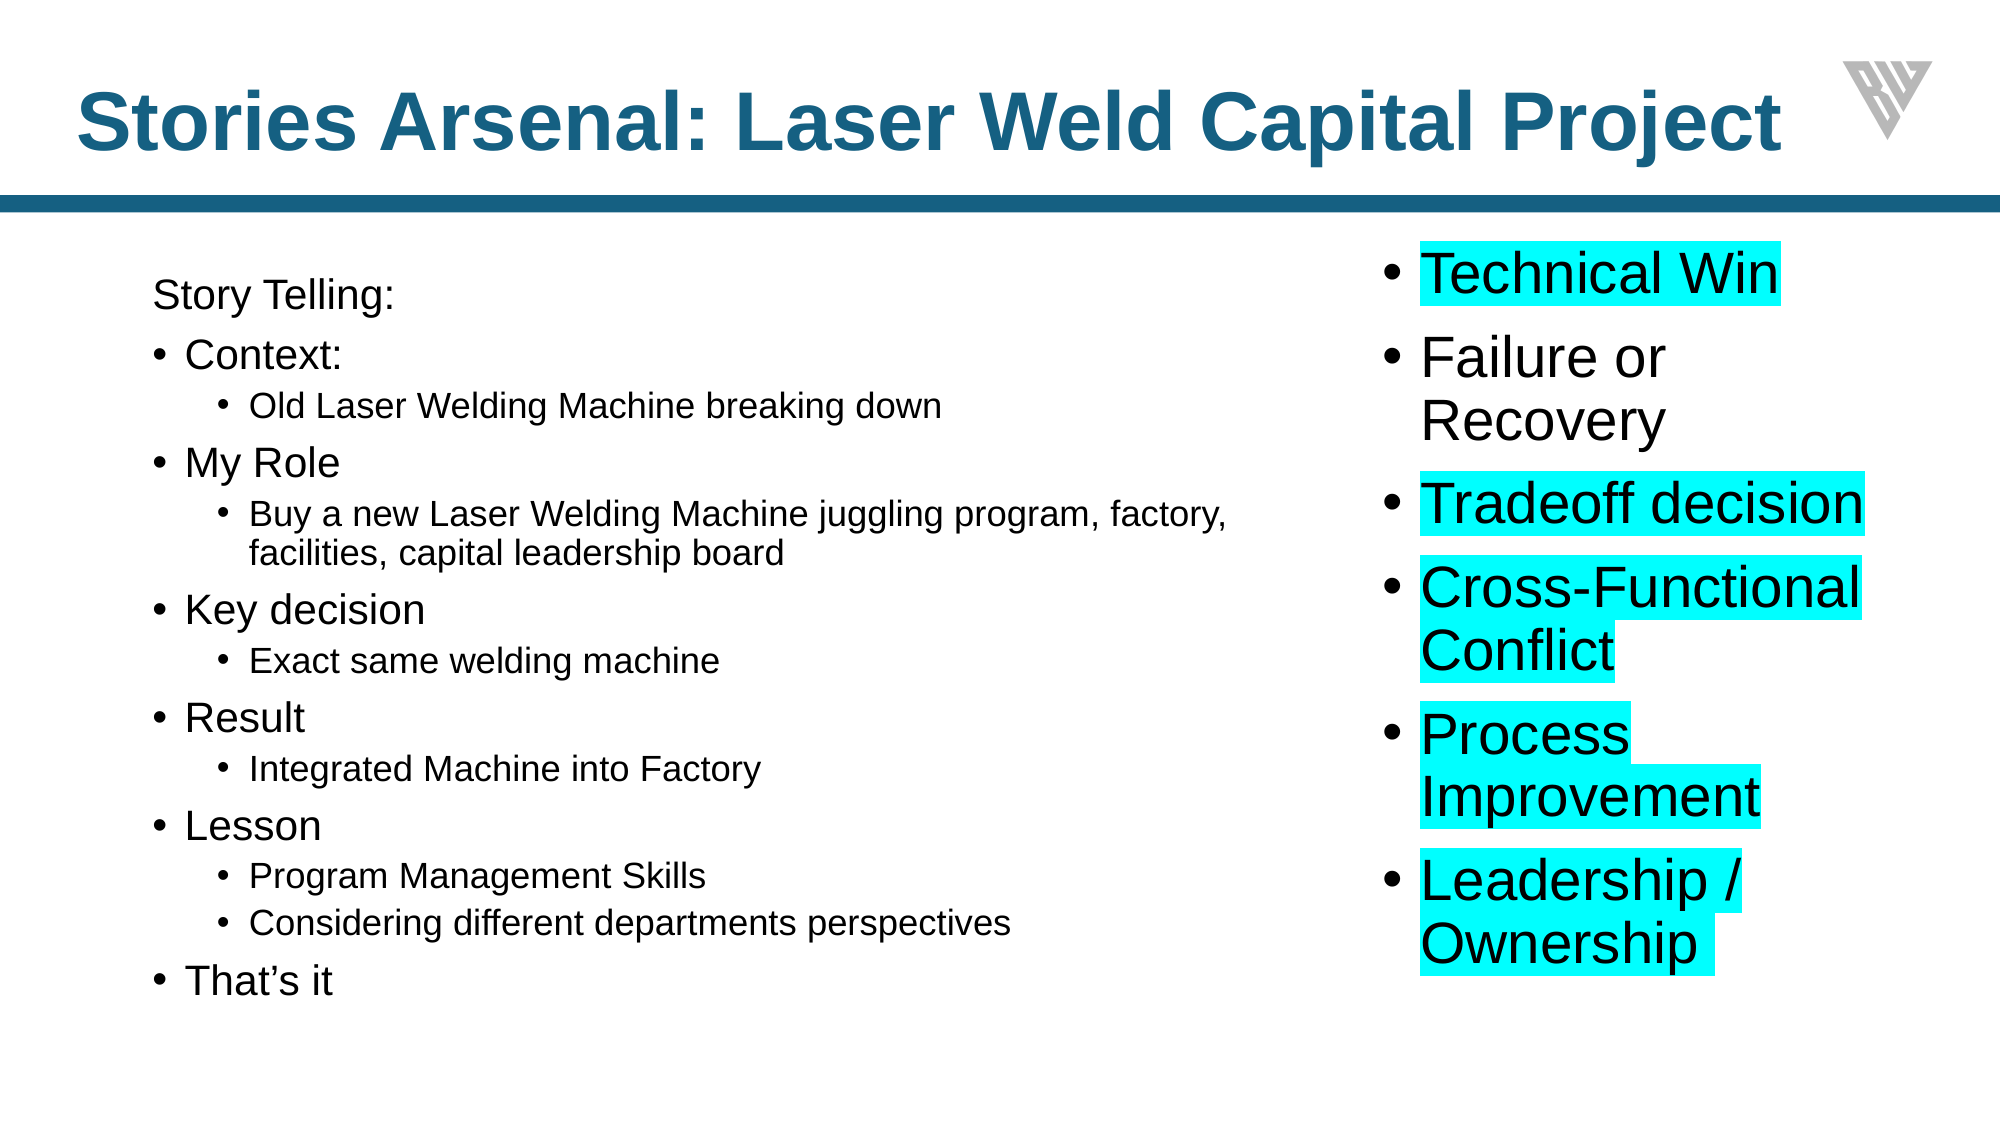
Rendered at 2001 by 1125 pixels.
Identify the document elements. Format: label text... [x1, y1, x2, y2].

text_box [0, 194, 2000, 214]
text_box Technical Win Failure or Recovery Tradeoff decision Cross-Functional Conflict Process Improvement Leadership / Ownership [1367, 235, 1916, 1008]
list Story Telling: Context: Old Laser Welding Machine breaking down My Role Buy a new Laser Welding Machine juggling program, factory, facilities, capital leadership board Key decision Exact same welding machine Result Integrated Machine into Factory Lesson Program Management Skills Considering different departments perspectives That’s it [137, 265, 1358, 1014]
title Stories Arsenal: Laser Weld Capital Project [61, 34, 1863, 194]
picture [1839, 57, 1935, 144]
